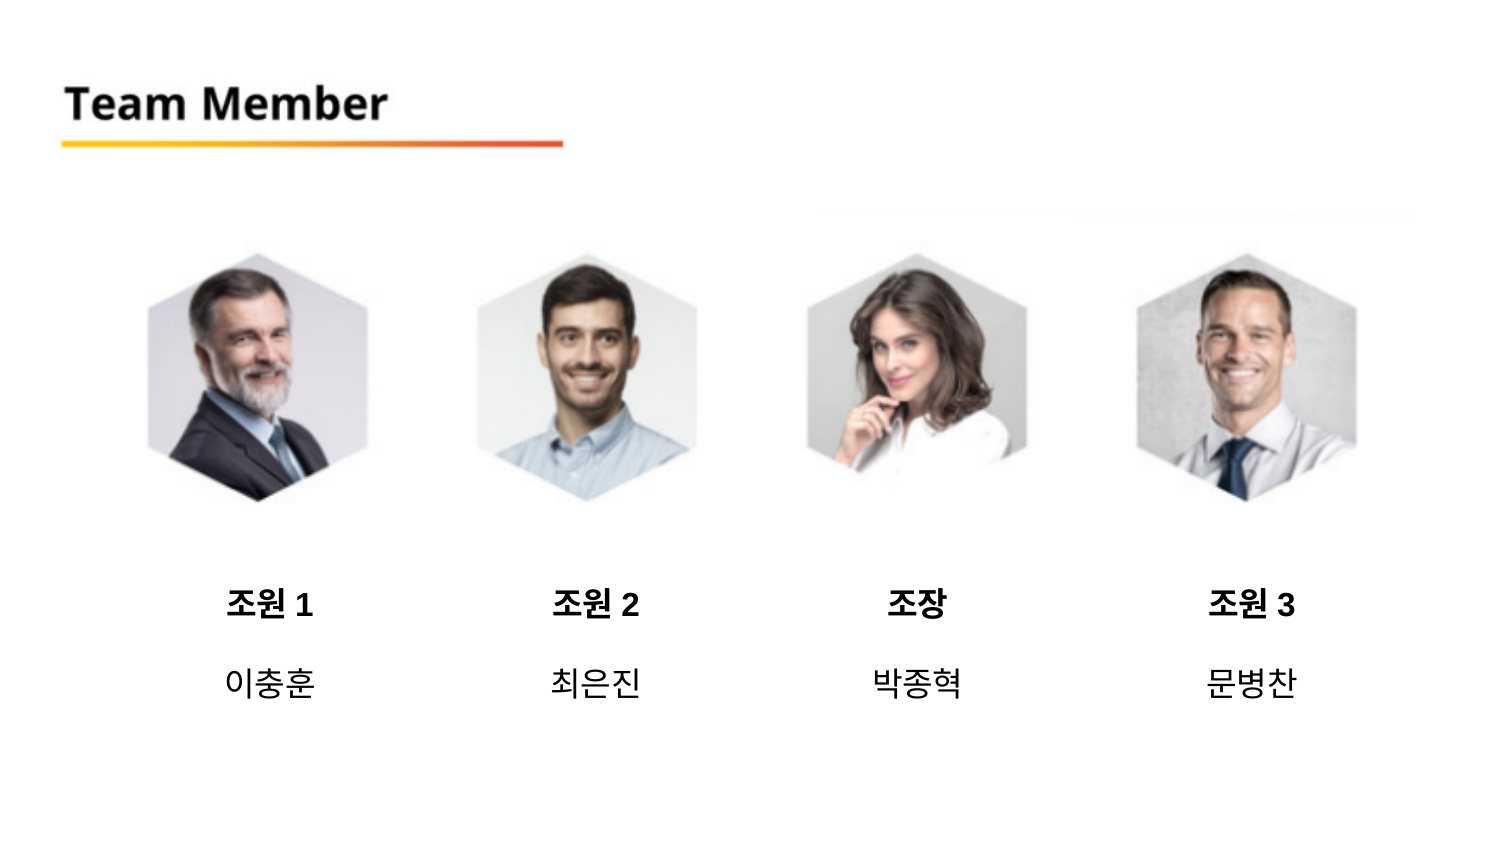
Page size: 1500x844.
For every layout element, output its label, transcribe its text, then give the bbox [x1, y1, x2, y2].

text_box 조장 박종혁 [830, 568, 1005, 719]
text_box 조원1 이충훈 [183, 568, 357, 719]
text_box 조원2 최은진 [509, 568, 684, 719]
picture [87, 211, 1413, 517]
text_box 조원3 문병찬 [1164, 568, 1339, 719]
picture [46, 65, 577, 167]
